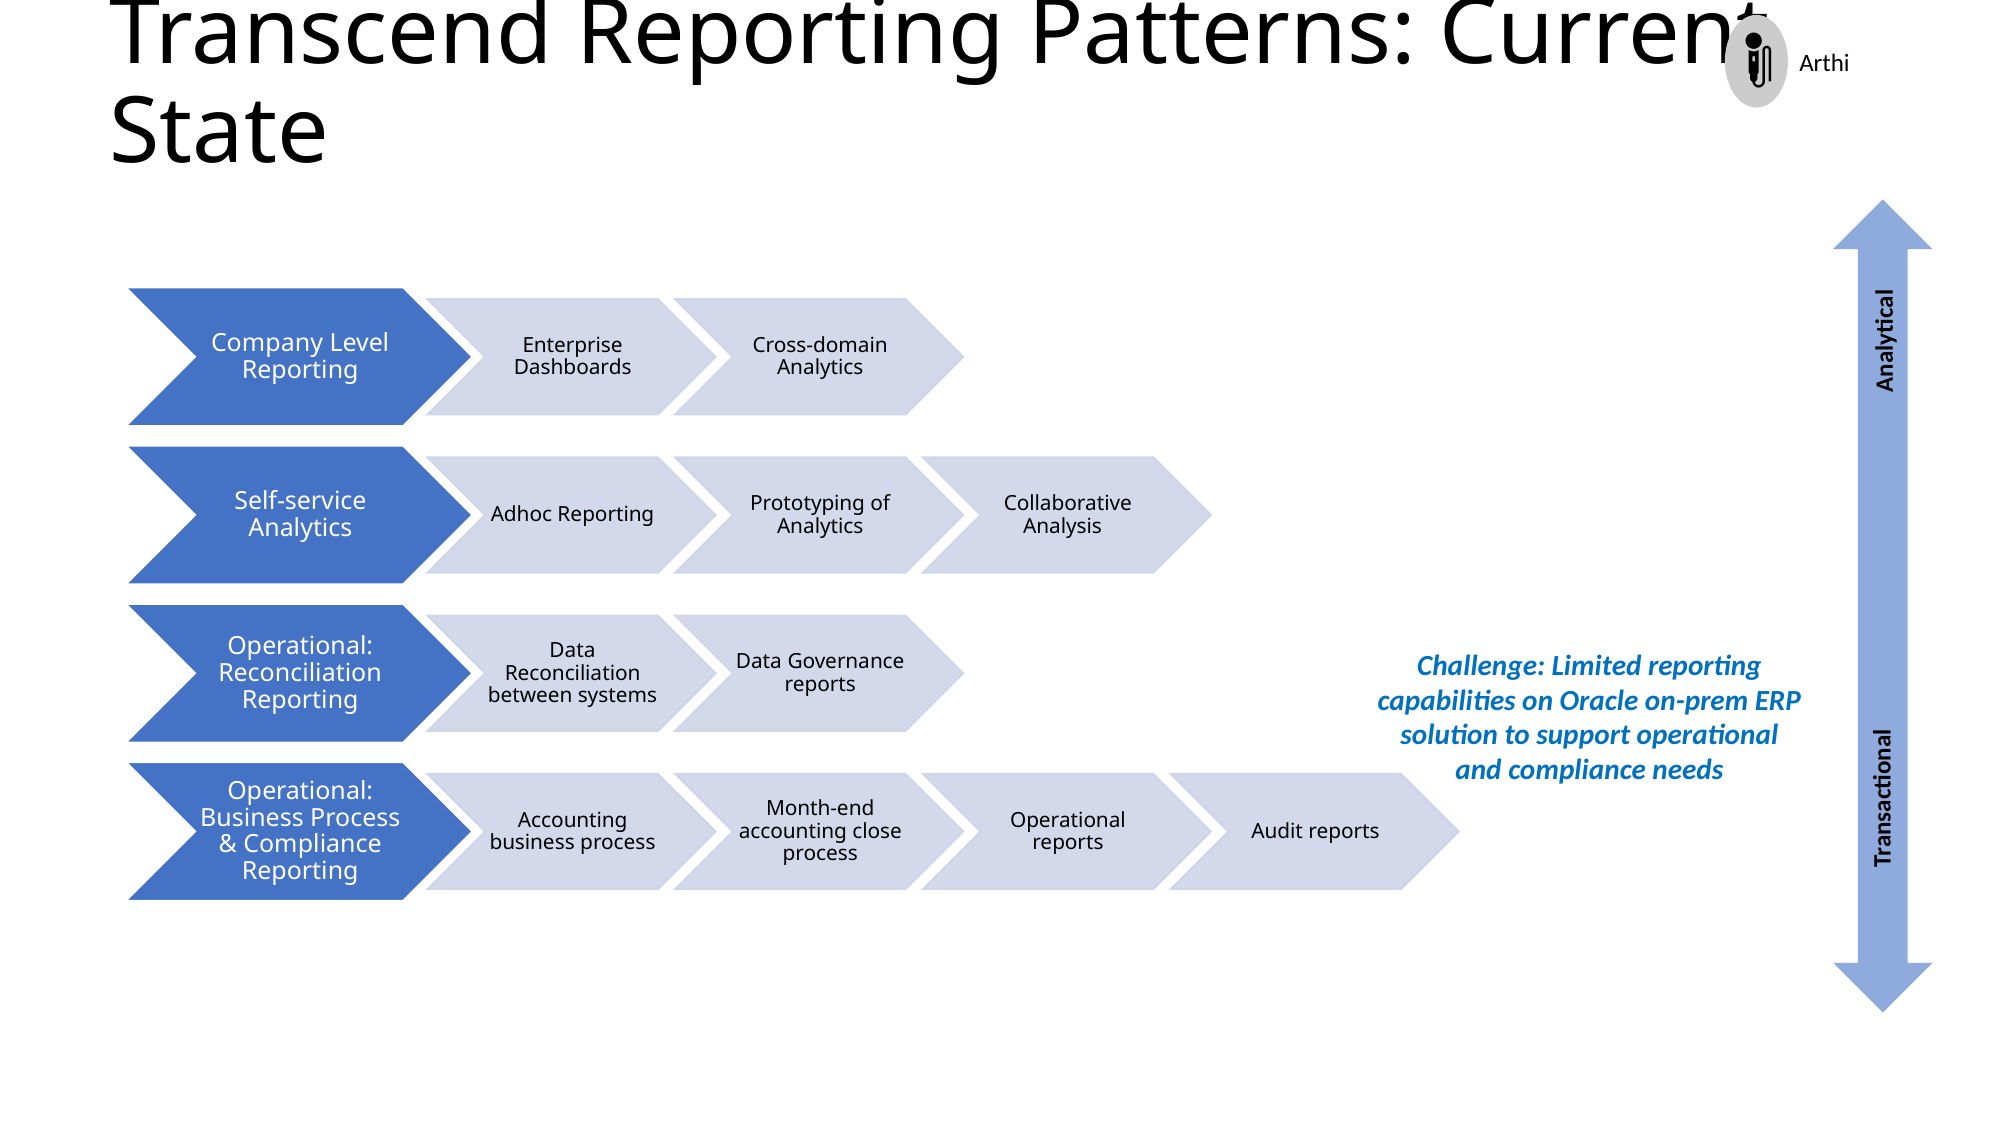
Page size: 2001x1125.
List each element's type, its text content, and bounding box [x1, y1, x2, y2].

title Transcend Reporting Patterns: Current State [94, 16, 1906, 150]
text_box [1724, 14, 1788, 108]
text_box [125, 149, 1459, 1039]
text_box Challenge: Limited reporting capabilities on Oracle on-prem ERP solution to support operational and compliance needs [1459, 642, 1833, 789]
text_box Arthi [1788, 31, 1974, 92]
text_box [1833, 199, 1933, 1013]
